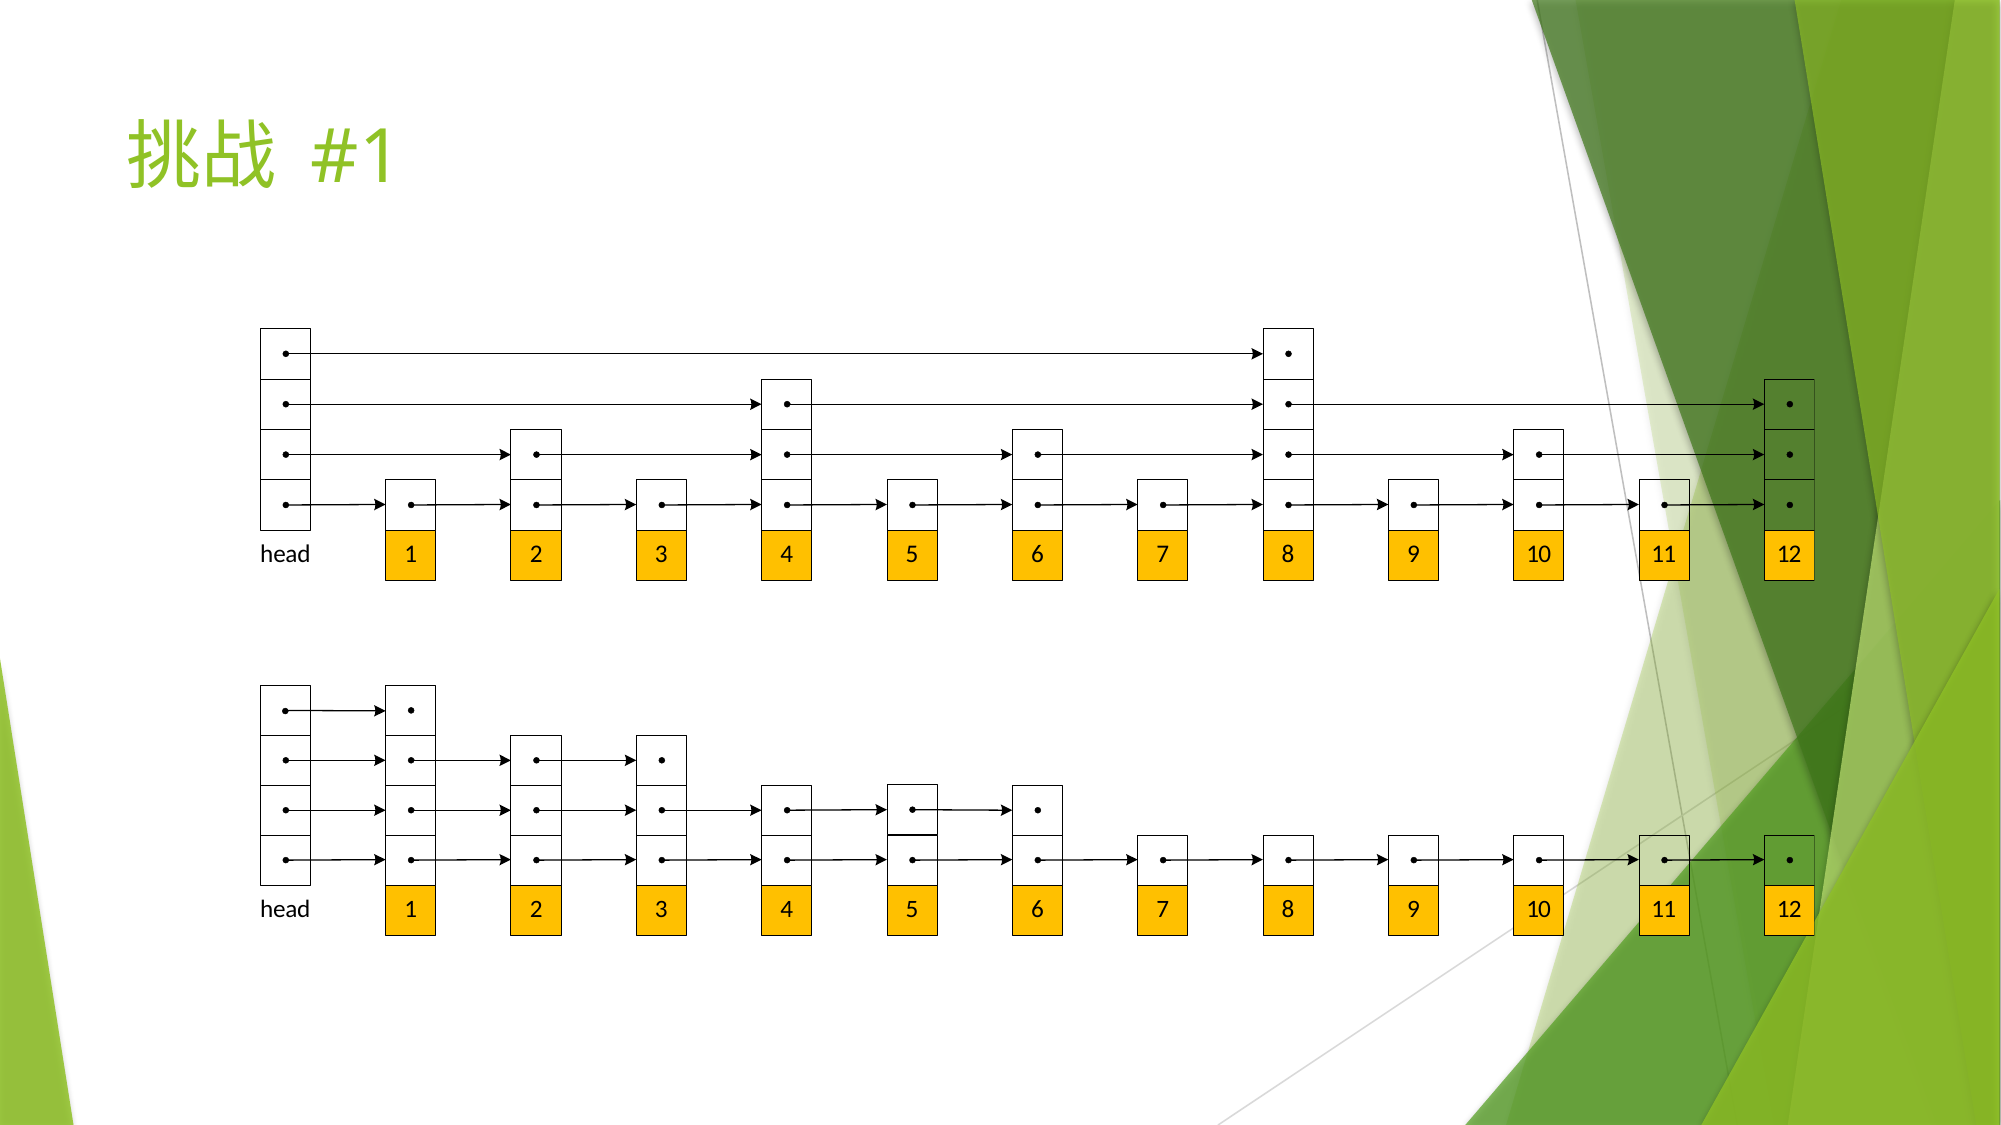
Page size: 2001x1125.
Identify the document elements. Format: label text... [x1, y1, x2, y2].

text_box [219, 325, 1815, 582]
title 挑战 #1 [111, 99, 1522, 317]
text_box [219, 682, 1815, 936]
